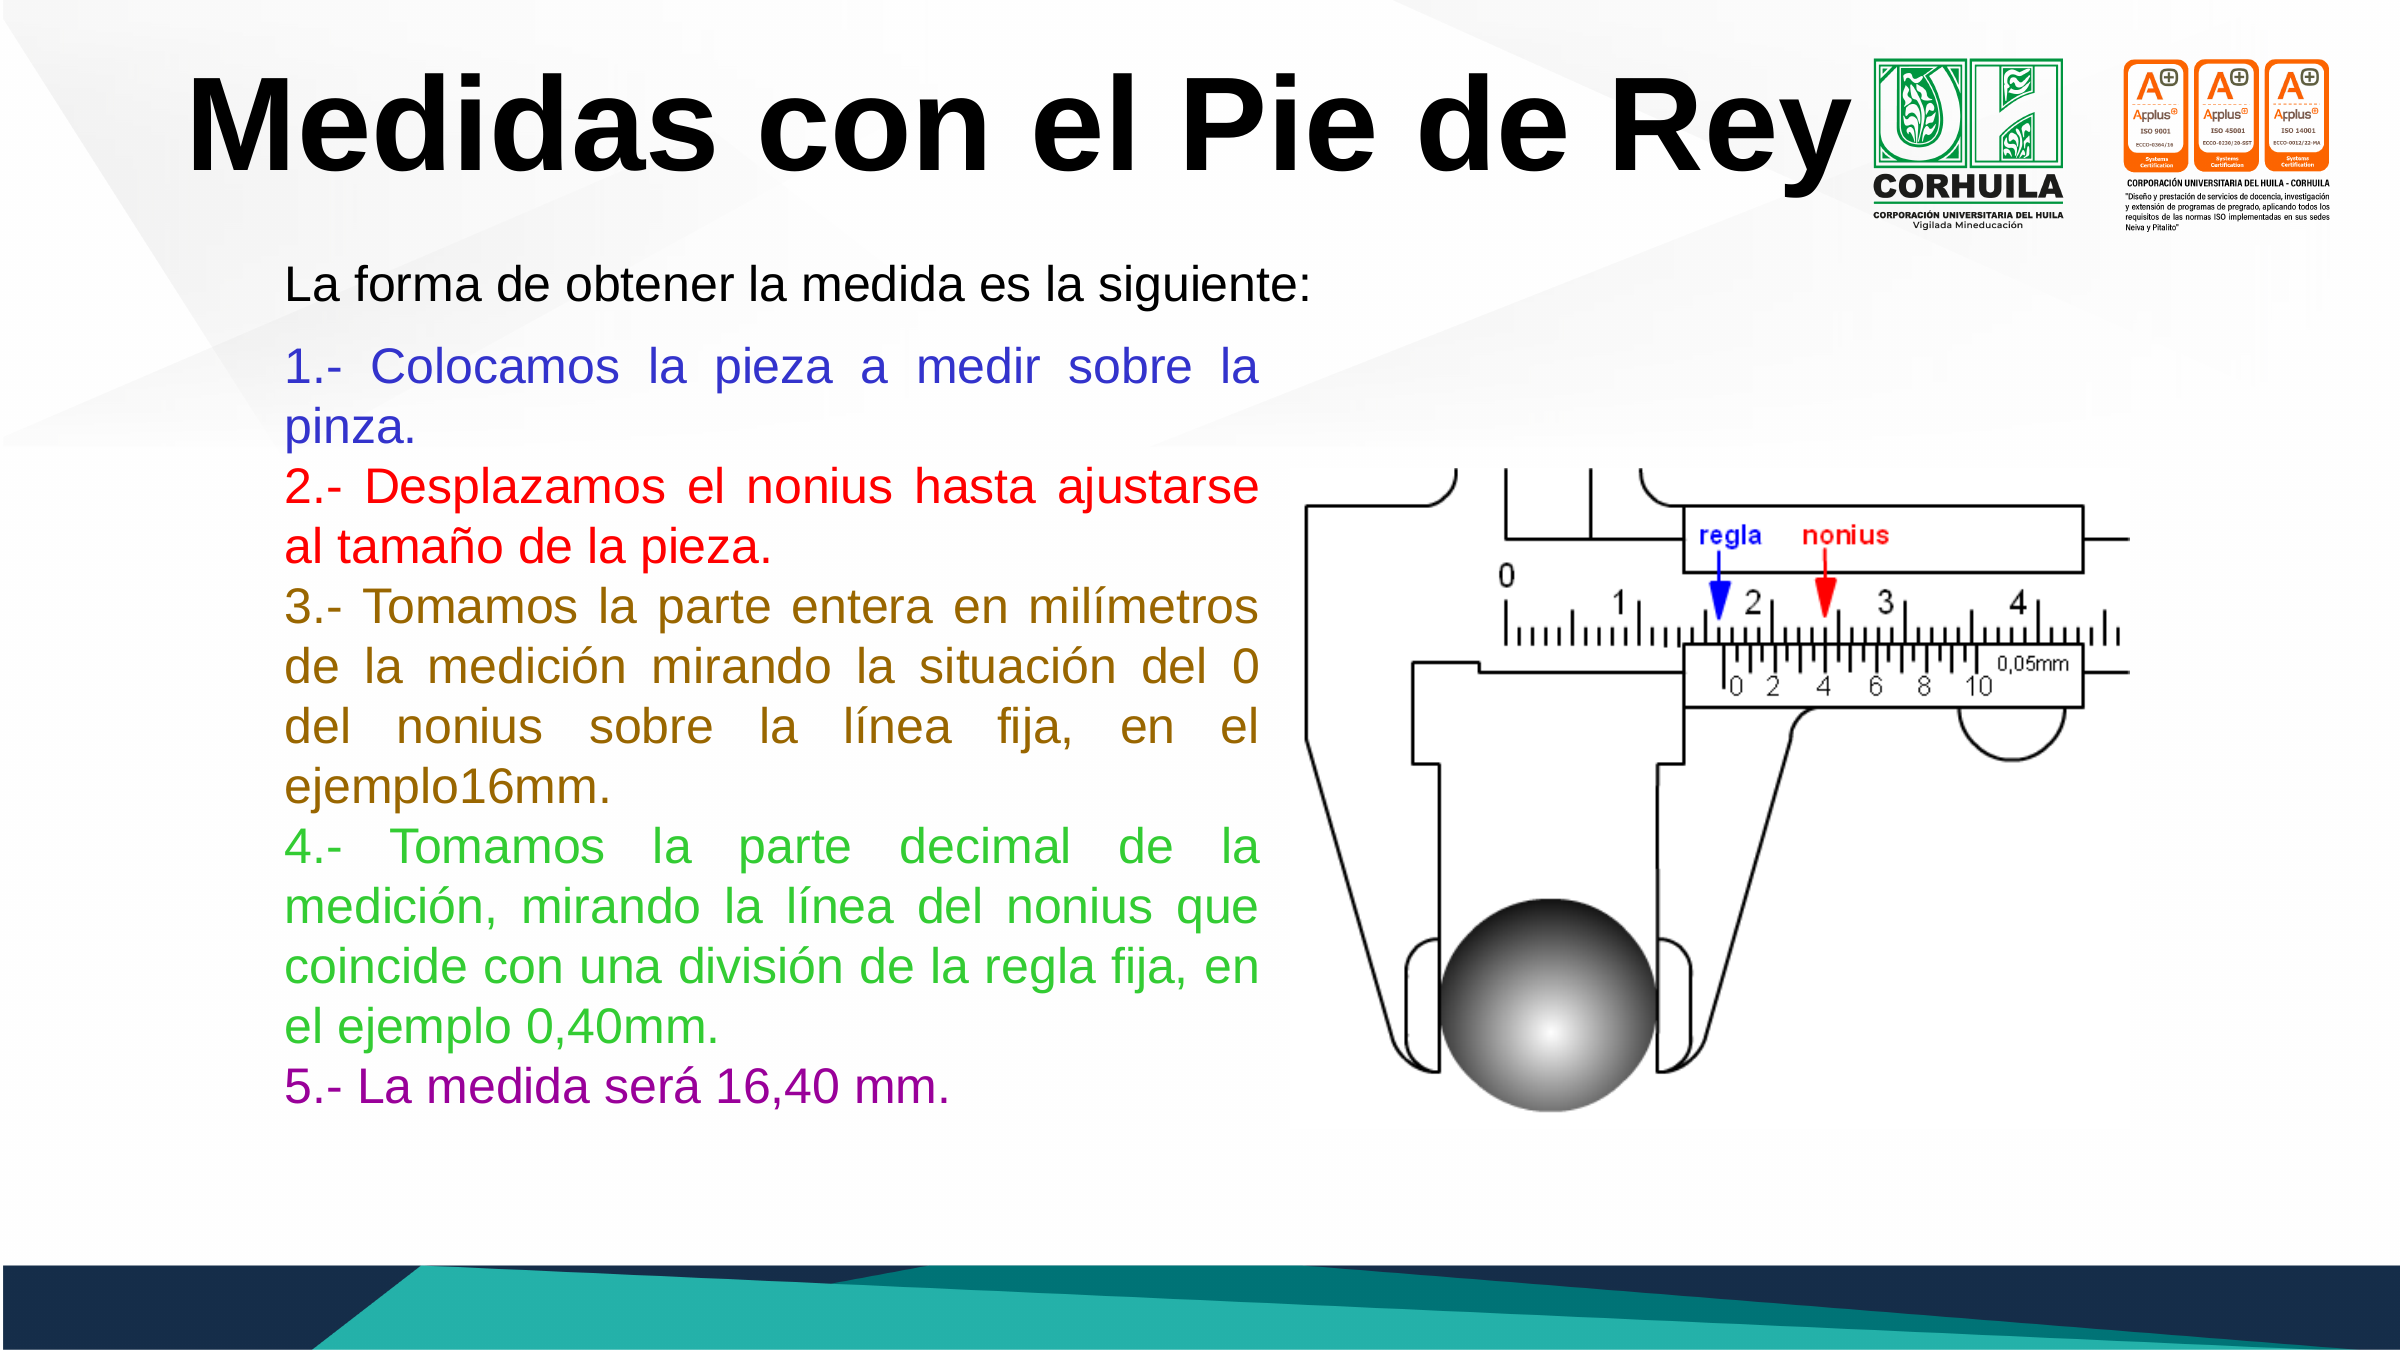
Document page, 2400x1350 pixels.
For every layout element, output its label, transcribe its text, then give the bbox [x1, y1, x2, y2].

text_box 1.- Colocamos la pieza a medir sobre la pinza. 2.- Desplazamos el nonius hasta ajustarse al tamaño de la pieza. 3.- Tomamos la parte entera en milímetros de la medición mirando la situación del 0 del nonius sobre la línea fija, en el ejemplo16mm. 4.- Tomamos la parte decimal de la medición, mirando la línea del nonius que coincide con una división de la regla fija, en el ejemplo 0,40mm. 5.- La medida será 16,40 mm. [269, 326, 1275, 1122]
title Medidas con el Pie de Rey [0, 29, 2041, 255]
text_box La forma de obtener la medida es la siguiente: [269, 244, 1335, 319]
picture [0, 0, 2400, 1350]
